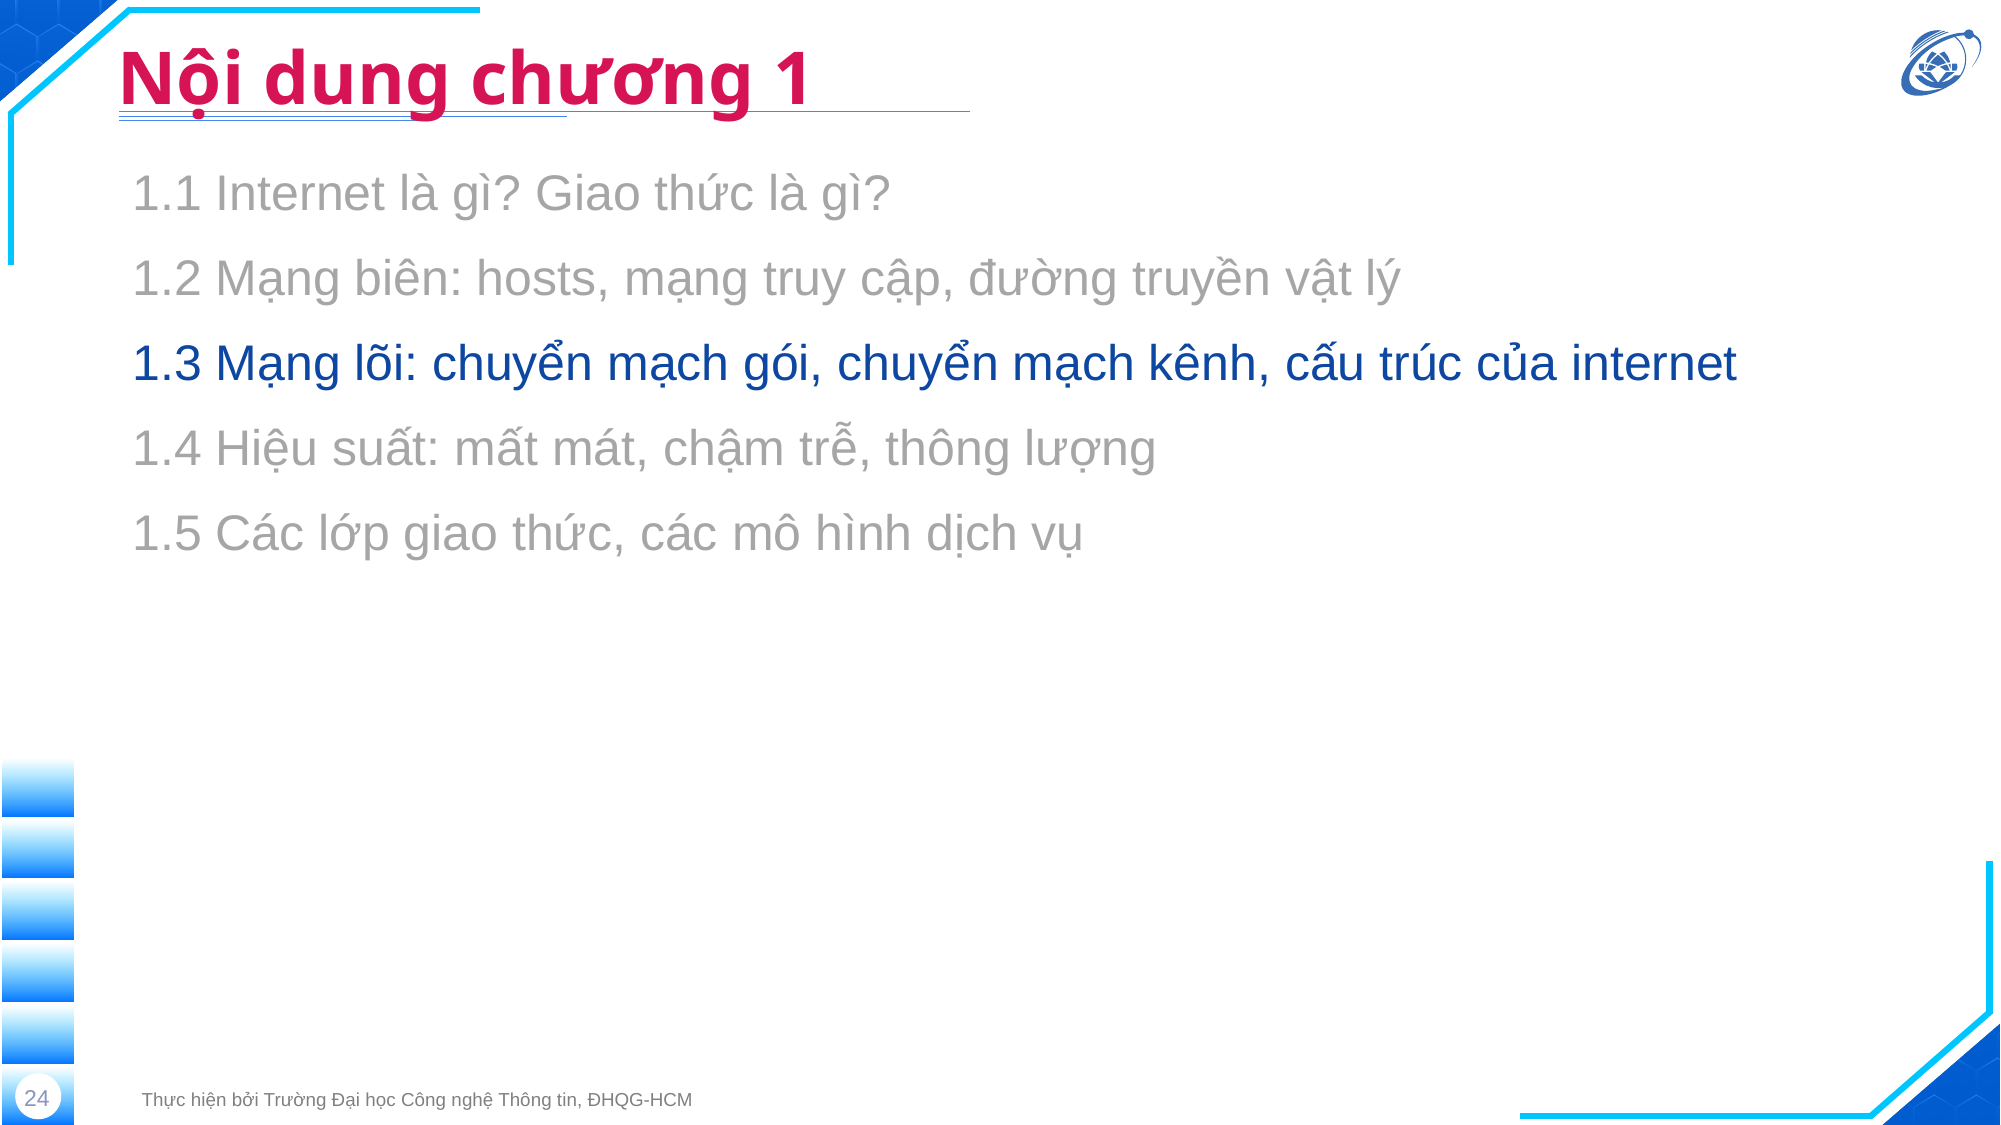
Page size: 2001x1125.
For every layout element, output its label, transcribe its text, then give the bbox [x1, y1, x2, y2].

title Nội dung chương 1 [117, 28, 1863, 106]
list 1.1 Internet là gì? Giao thức là gì? 1.2 Mạng biên: hosts, mạng truy cập, đường truyền vật lý 1.3 Mạng lõi: chuyển mạch gói, chuyển mạch kênh, cấu trúc của internet 1.4 Hiệu suất: mất mát, chậm trễ, thông lượng 1.5 Các lớp giao thức, các mô hình dịch vụ [117, 153, 1863, 1065]
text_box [1909, 50, 1916, 58]
slide_number 24 [0, 1073, 117, 1122]
footer Thực hiện bởi Trường Đại học Công nghệ Thông tin, ĐHQG-HCM [126, 1077, 834, 1121]
